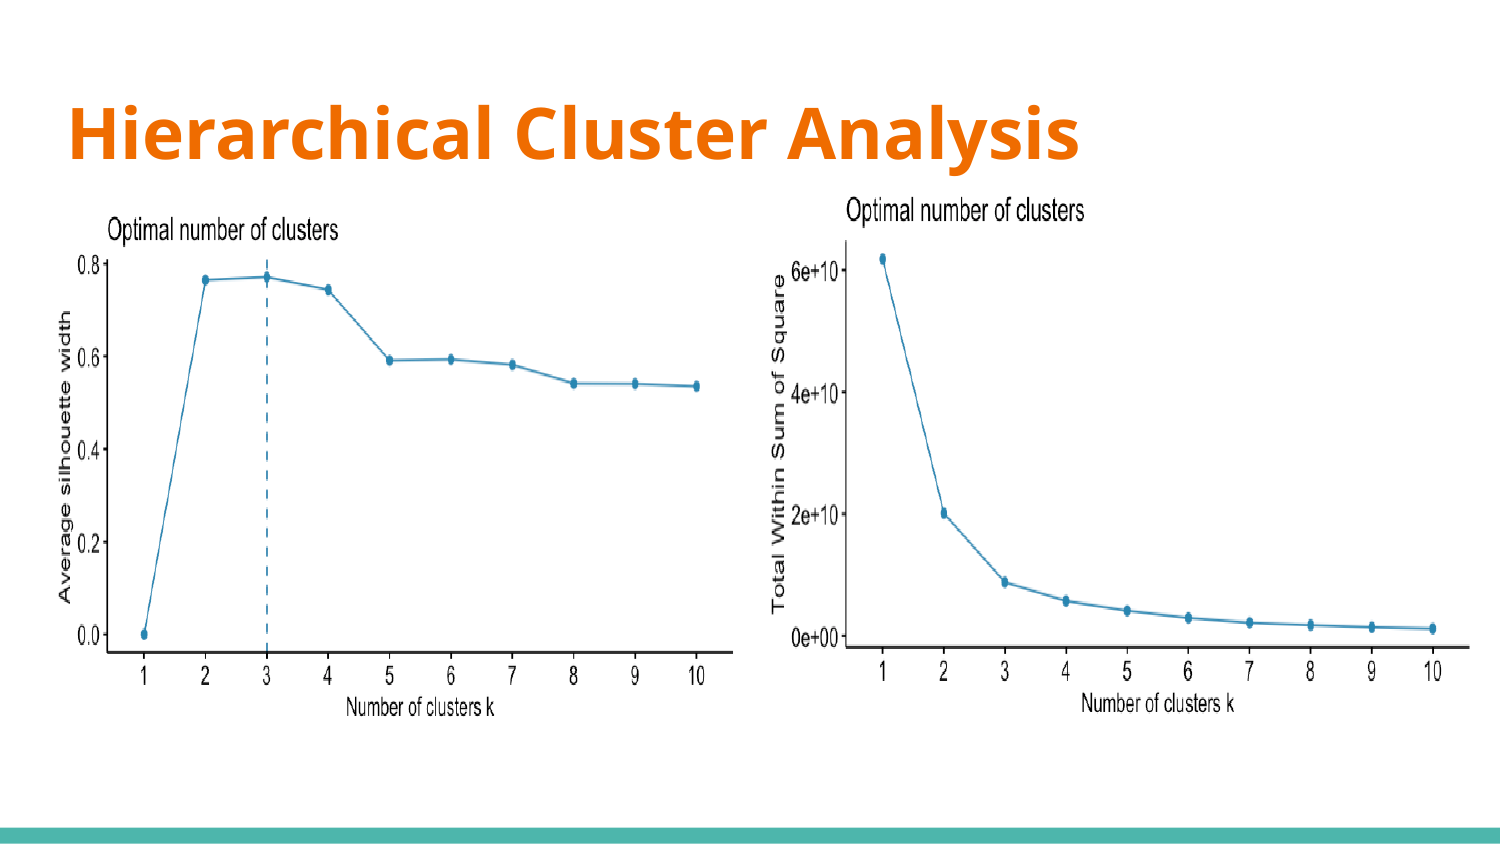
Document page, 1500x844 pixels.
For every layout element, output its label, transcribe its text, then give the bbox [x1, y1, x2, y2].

picture [765, 188, 1476, 731]
title Hierarchical Cluster Analysis [51, 72, 1449, 189]
picture [50, 207, 741, 731]
